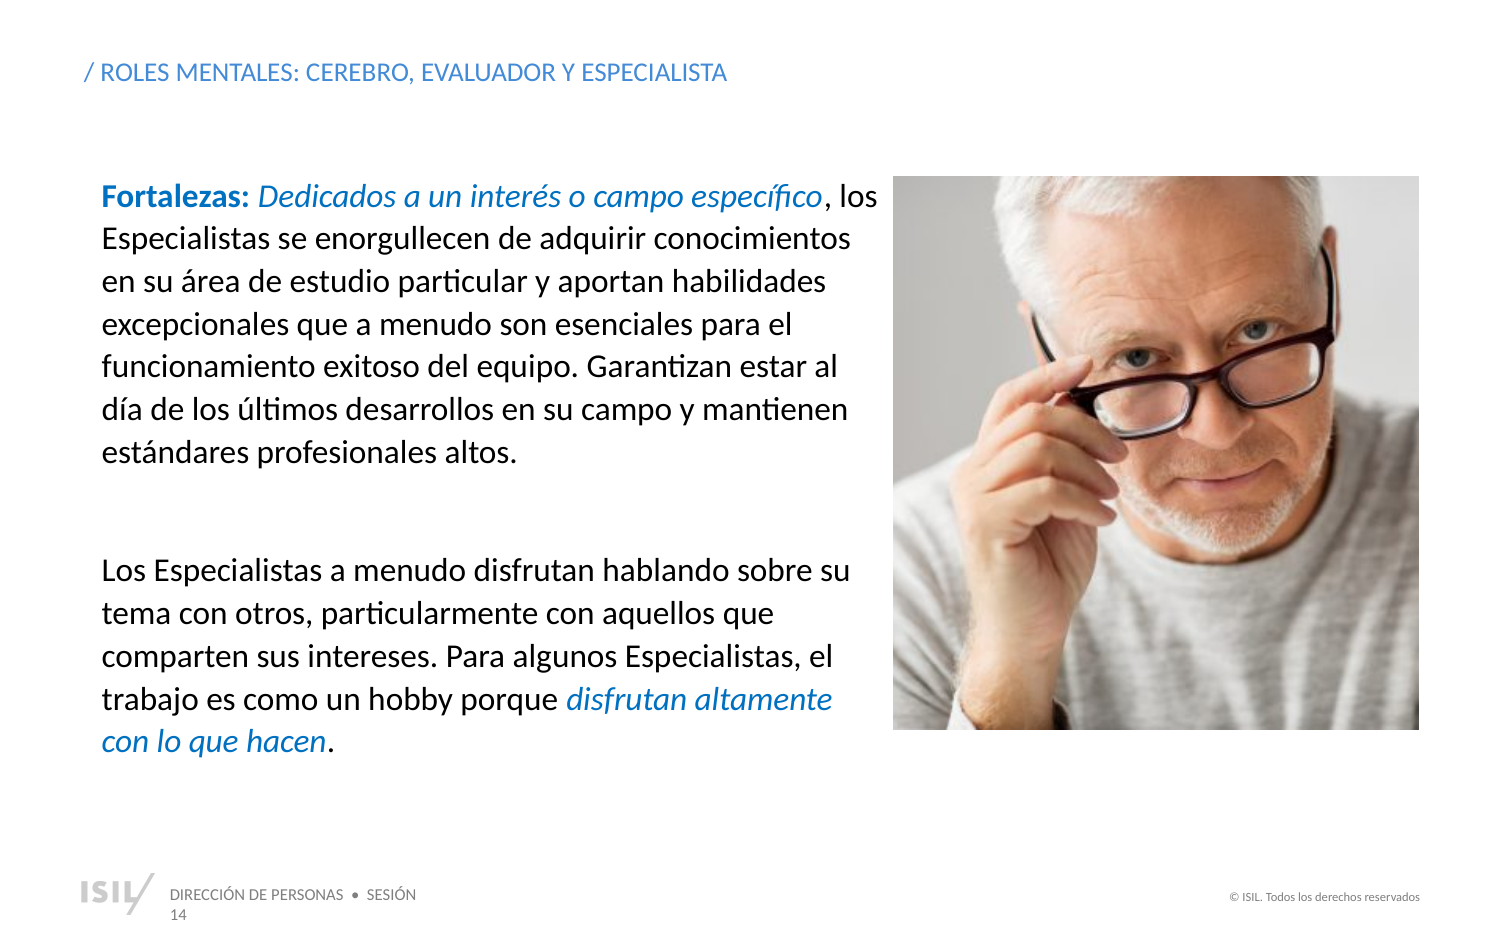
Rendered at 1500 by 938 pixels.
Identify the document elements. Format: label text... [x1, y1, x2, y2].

text_box Fortalezas: Dedicados a un interés o campo específico, los Especialistas se enorgullecen de adquirir conocimientos en su área de estudio particular y aportan habilidades excepcionales que a menudo son esenciales para el funcionamiento exitoso del equipo. Garantizan estar al día de los últimos desarrollos en su campo y mantienen estándares profesionales altos. Los Especialistas a menudo disfrutan hablando sobre su tema con otros, particularmente con aquellos que comparten sus intereses. Para algunos Especialistas, el trabajo es como un hobby porque disfrutan altamente con lo que hacen. [86, 163, 894, 767]
text_box / ROLES MENTALES: CEREBRO, EVALUADOR Y ESPECIALISTA [83, 54, 923, 87]
picture [893, 176, 1419, 730]
